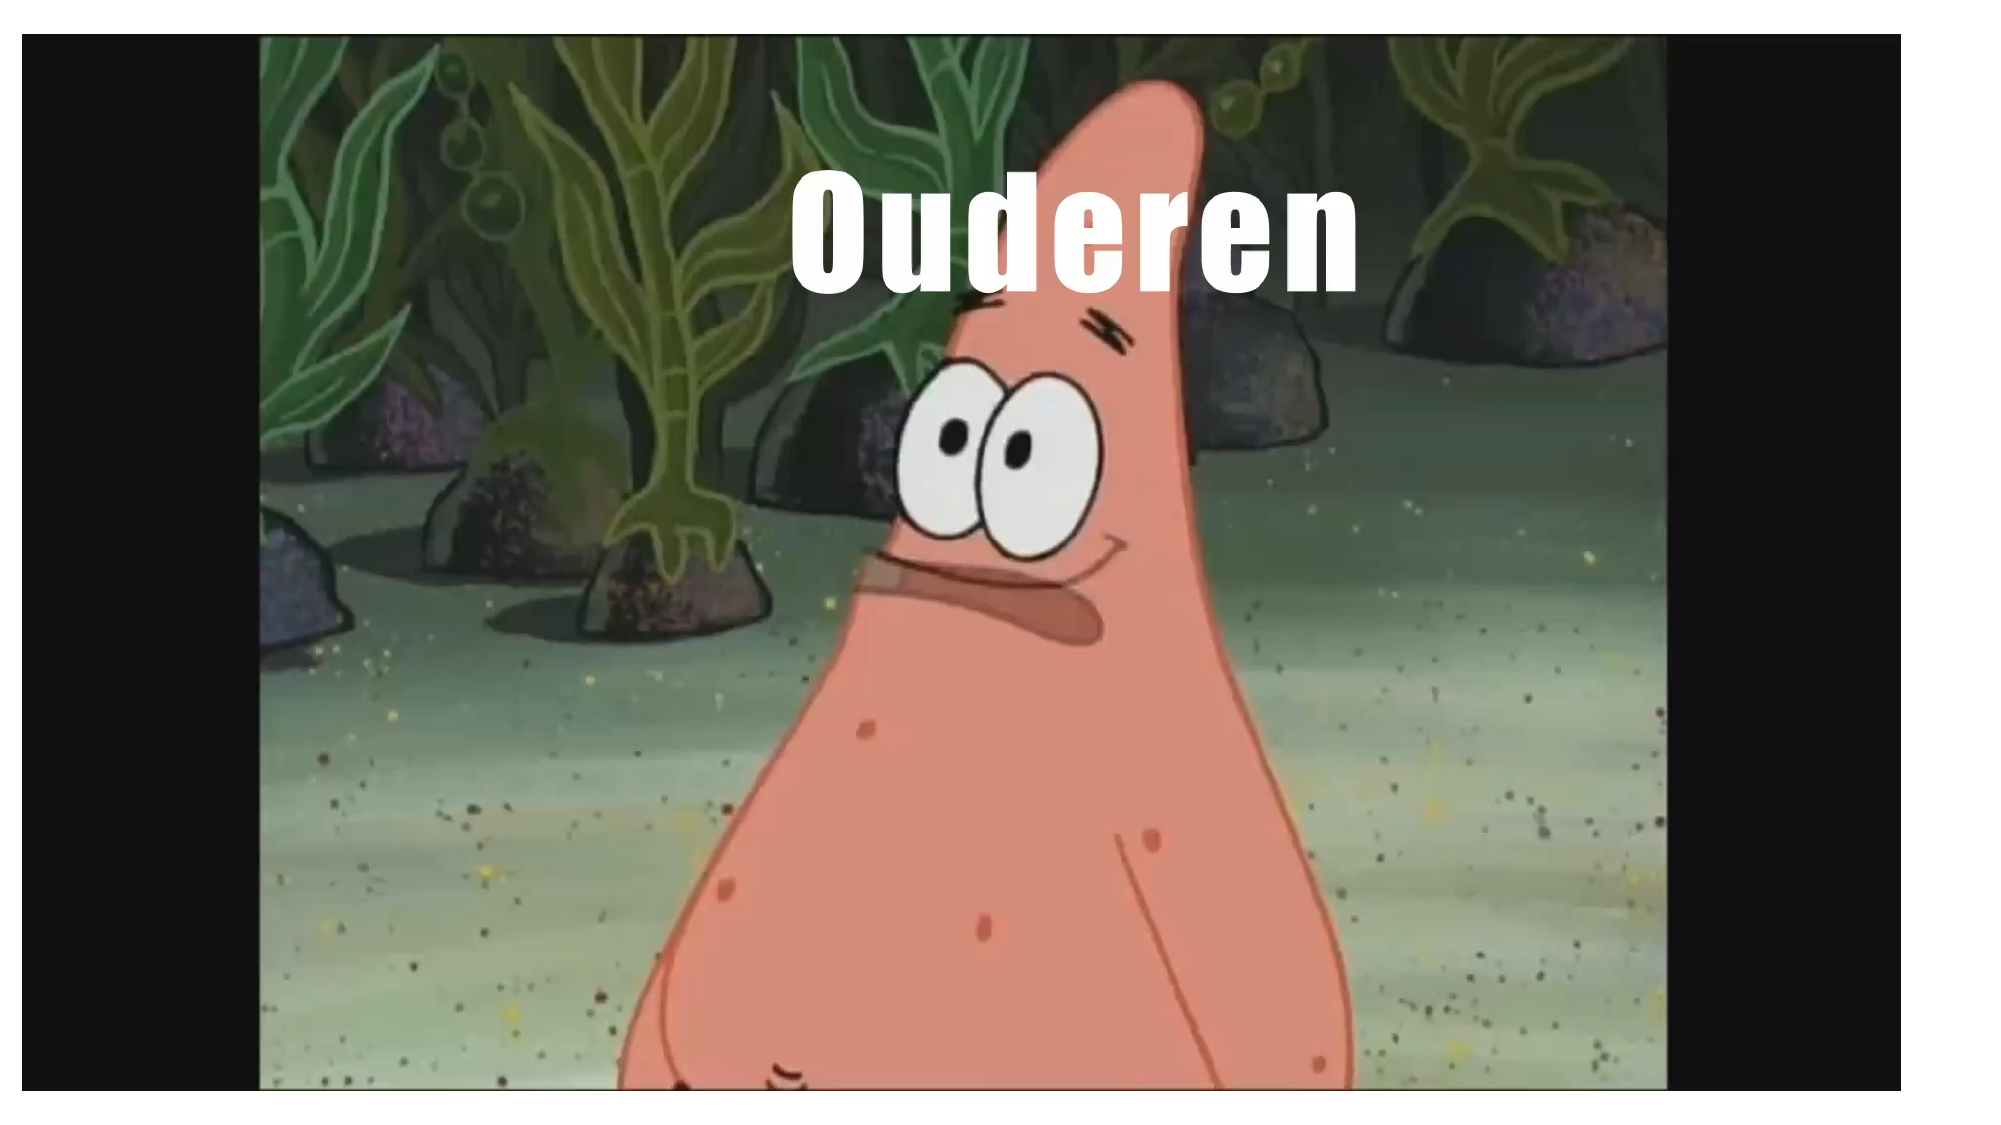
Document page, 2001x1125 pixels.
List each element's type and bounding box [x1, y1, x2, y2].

text_box [21, 33, 1901, 1091]
